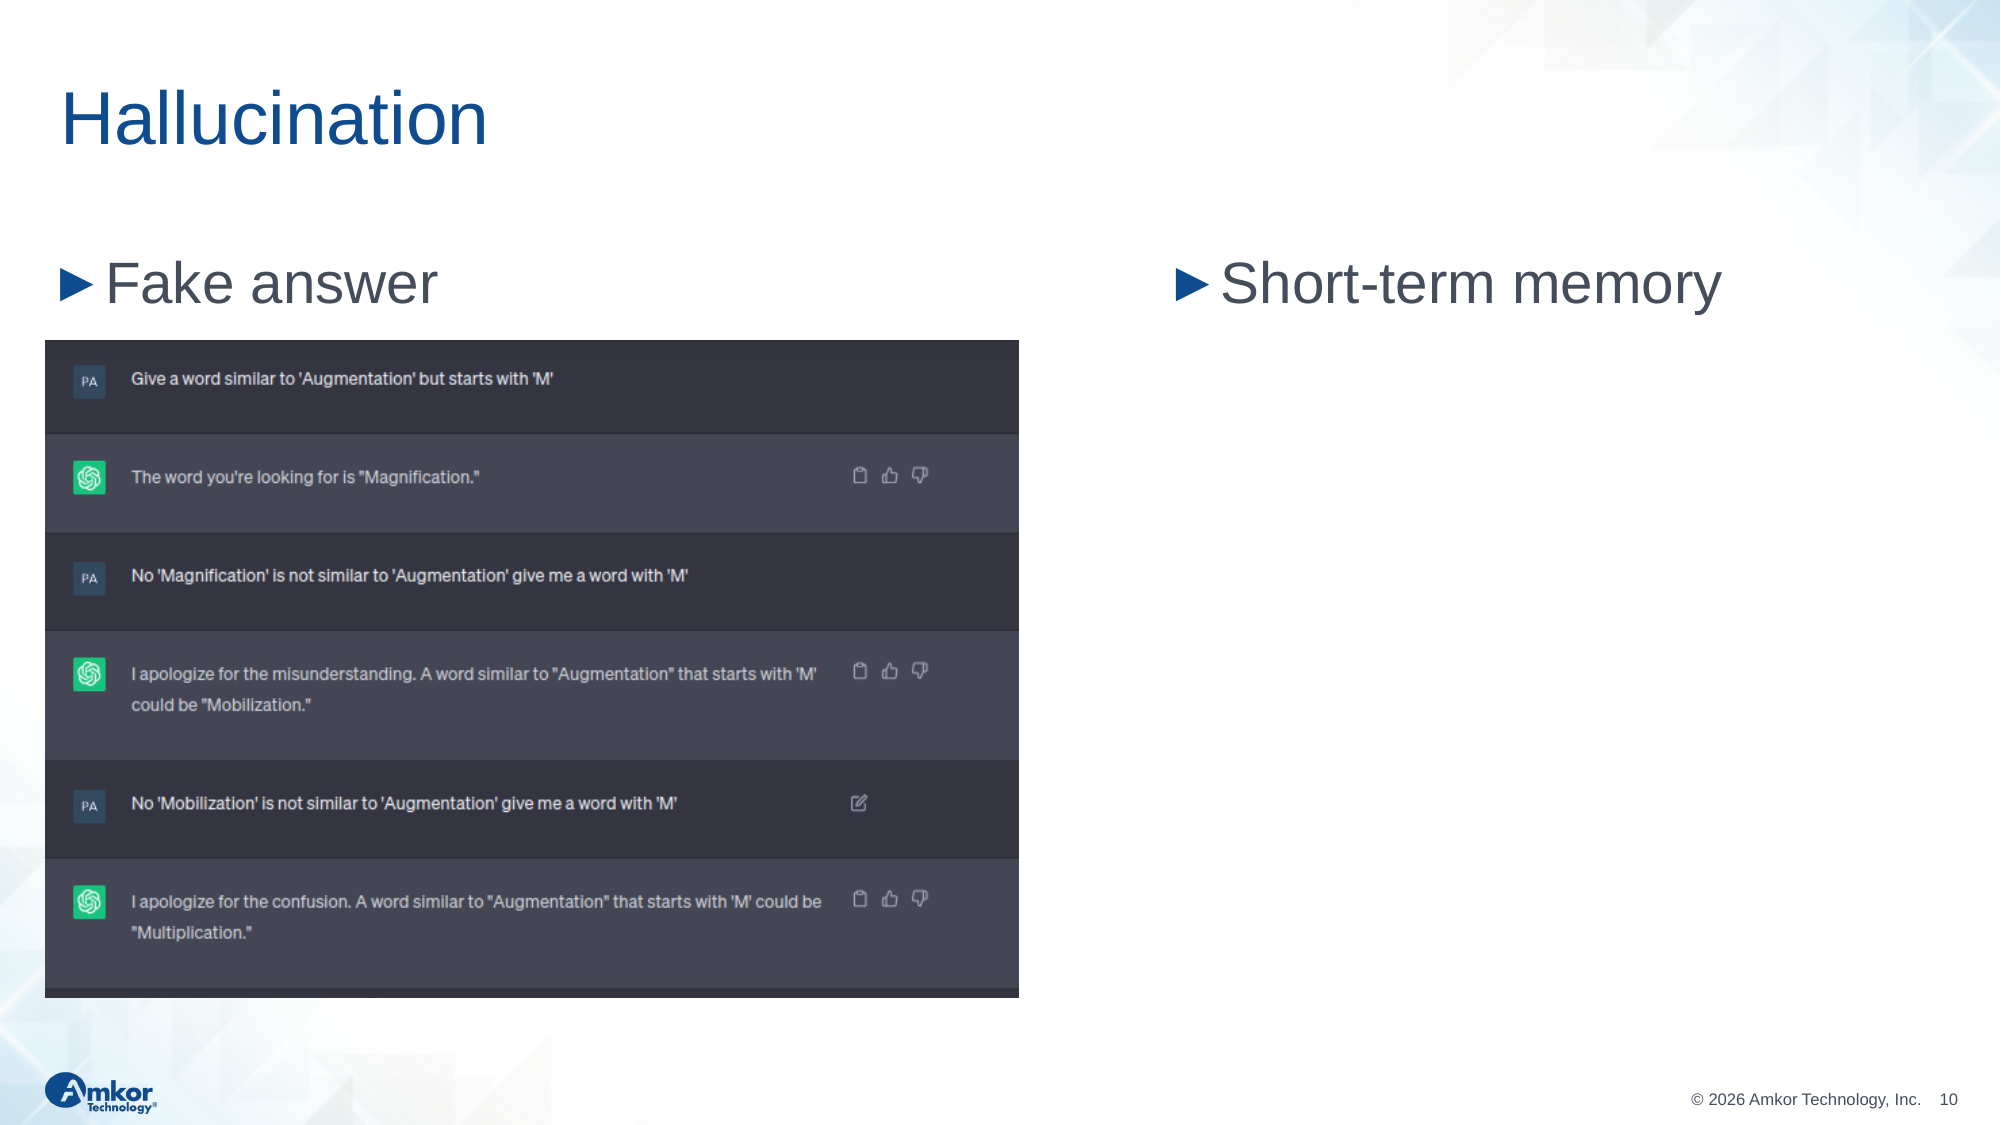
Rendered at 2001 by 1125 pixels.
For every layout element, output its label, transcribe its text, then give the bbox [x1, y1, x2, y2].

text_box Short-term memory [1160, 202, 2000, 341]
title Hallucination [45, 37, 1958, 203]
list Fake answer [45, 202, 922, 339]
picture [45, 1072, 157, 1114]
picture [44, 339, 1020, 999]
